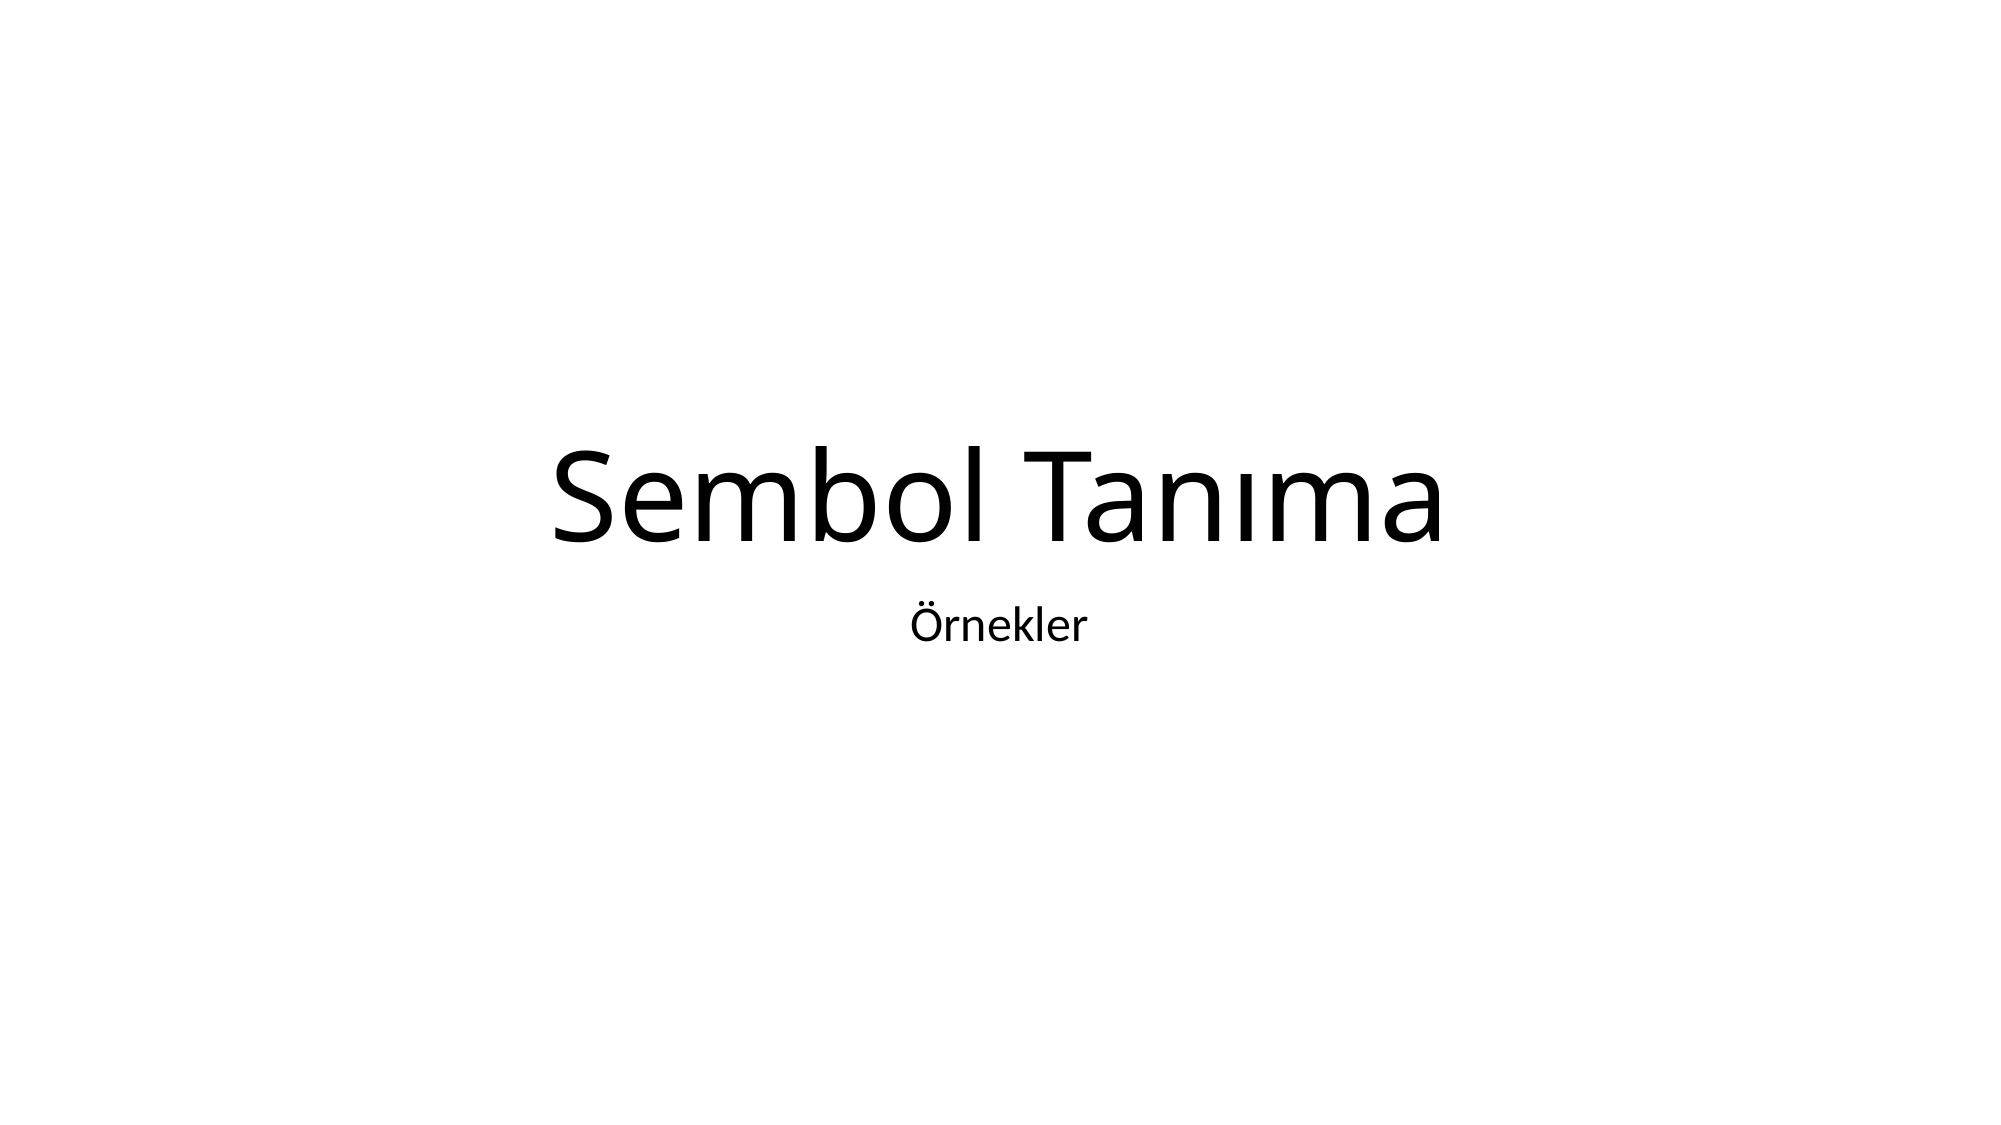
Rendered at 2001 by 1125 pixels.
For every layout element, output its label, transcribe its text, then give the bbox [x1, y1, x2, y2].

title Sembol Tanıma [249, 184, 1750, 576]
subtitle Örnekler [249, 590, 1750, 863]
